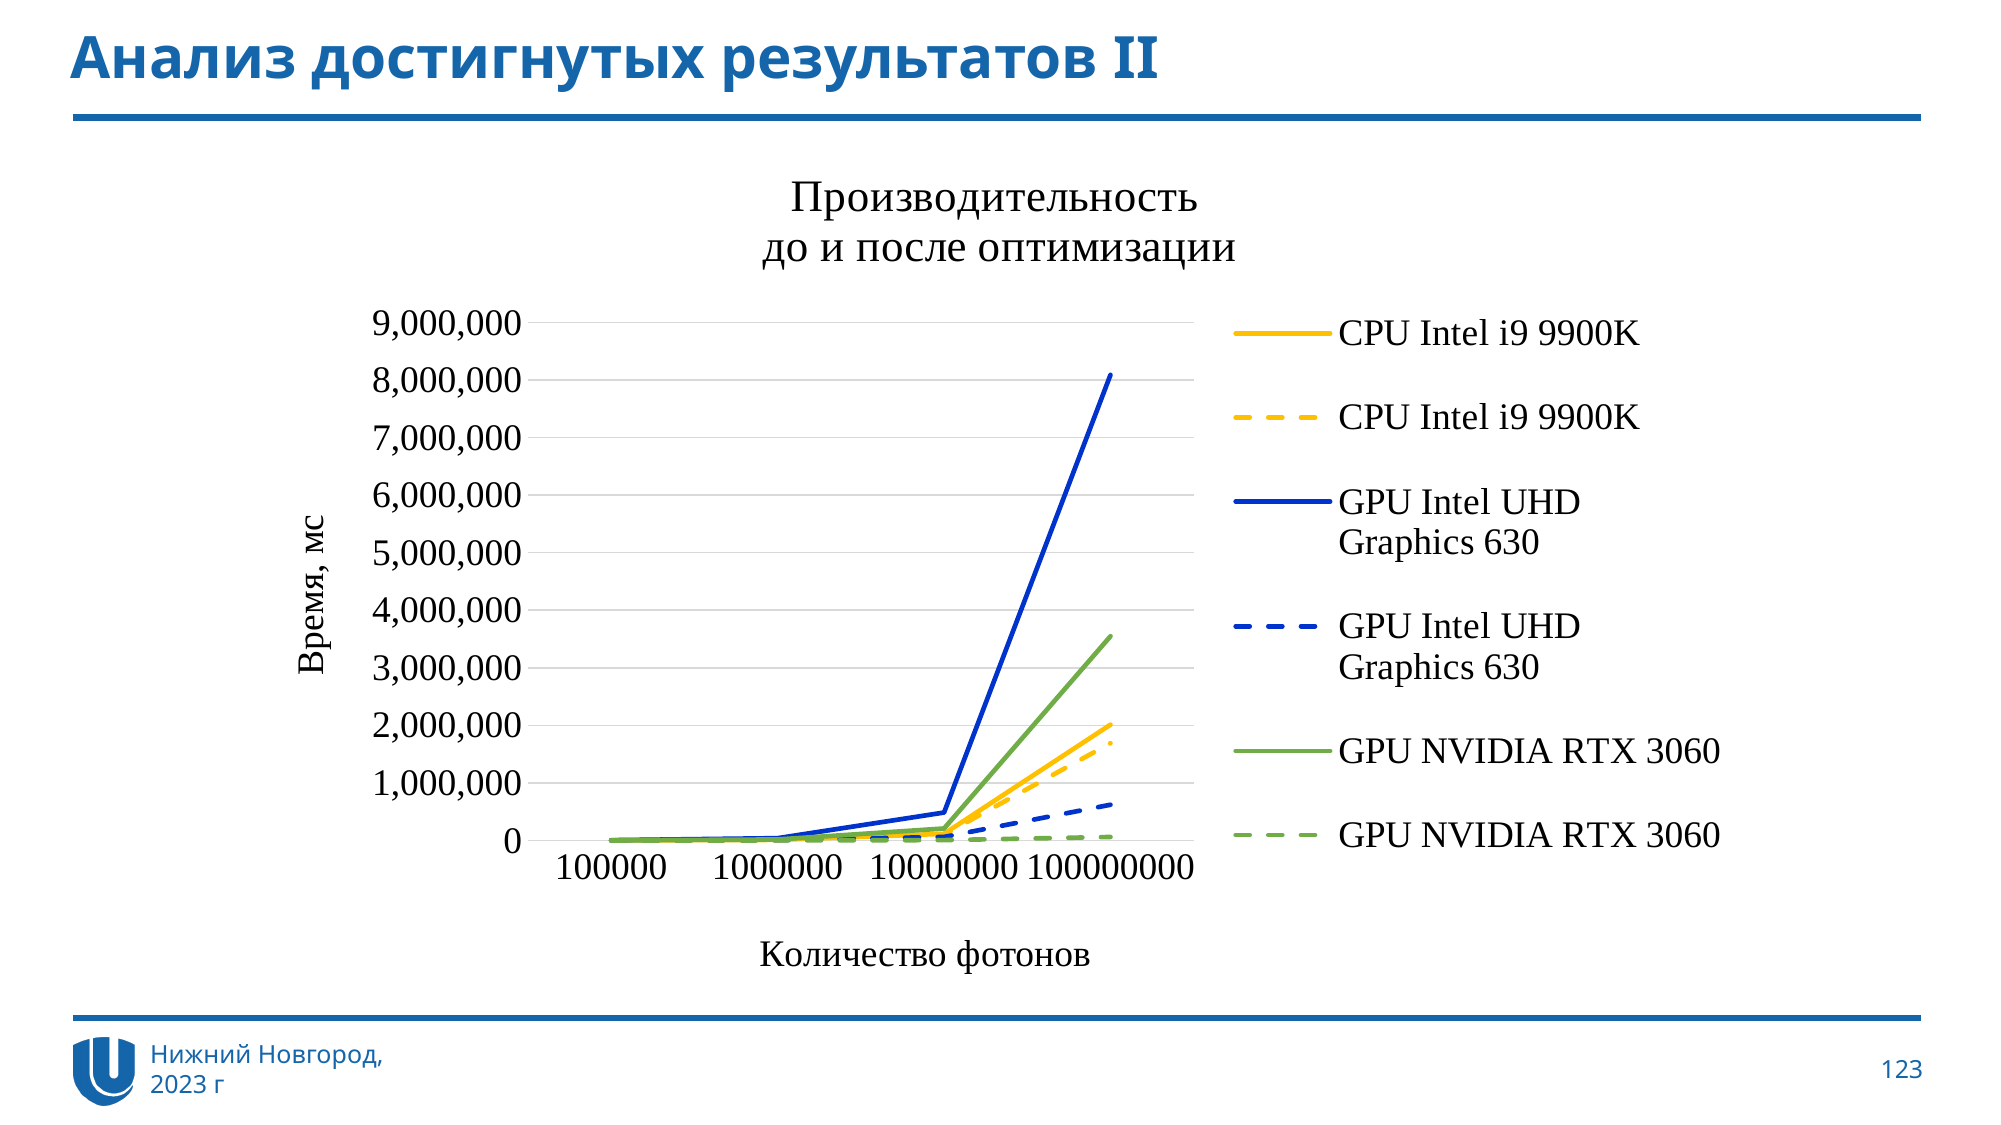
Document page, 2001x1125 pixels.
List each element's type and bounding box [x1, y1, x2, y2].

text_box [55, 12, 1938, 1107]
chart [252, 132, 1748, 993]
